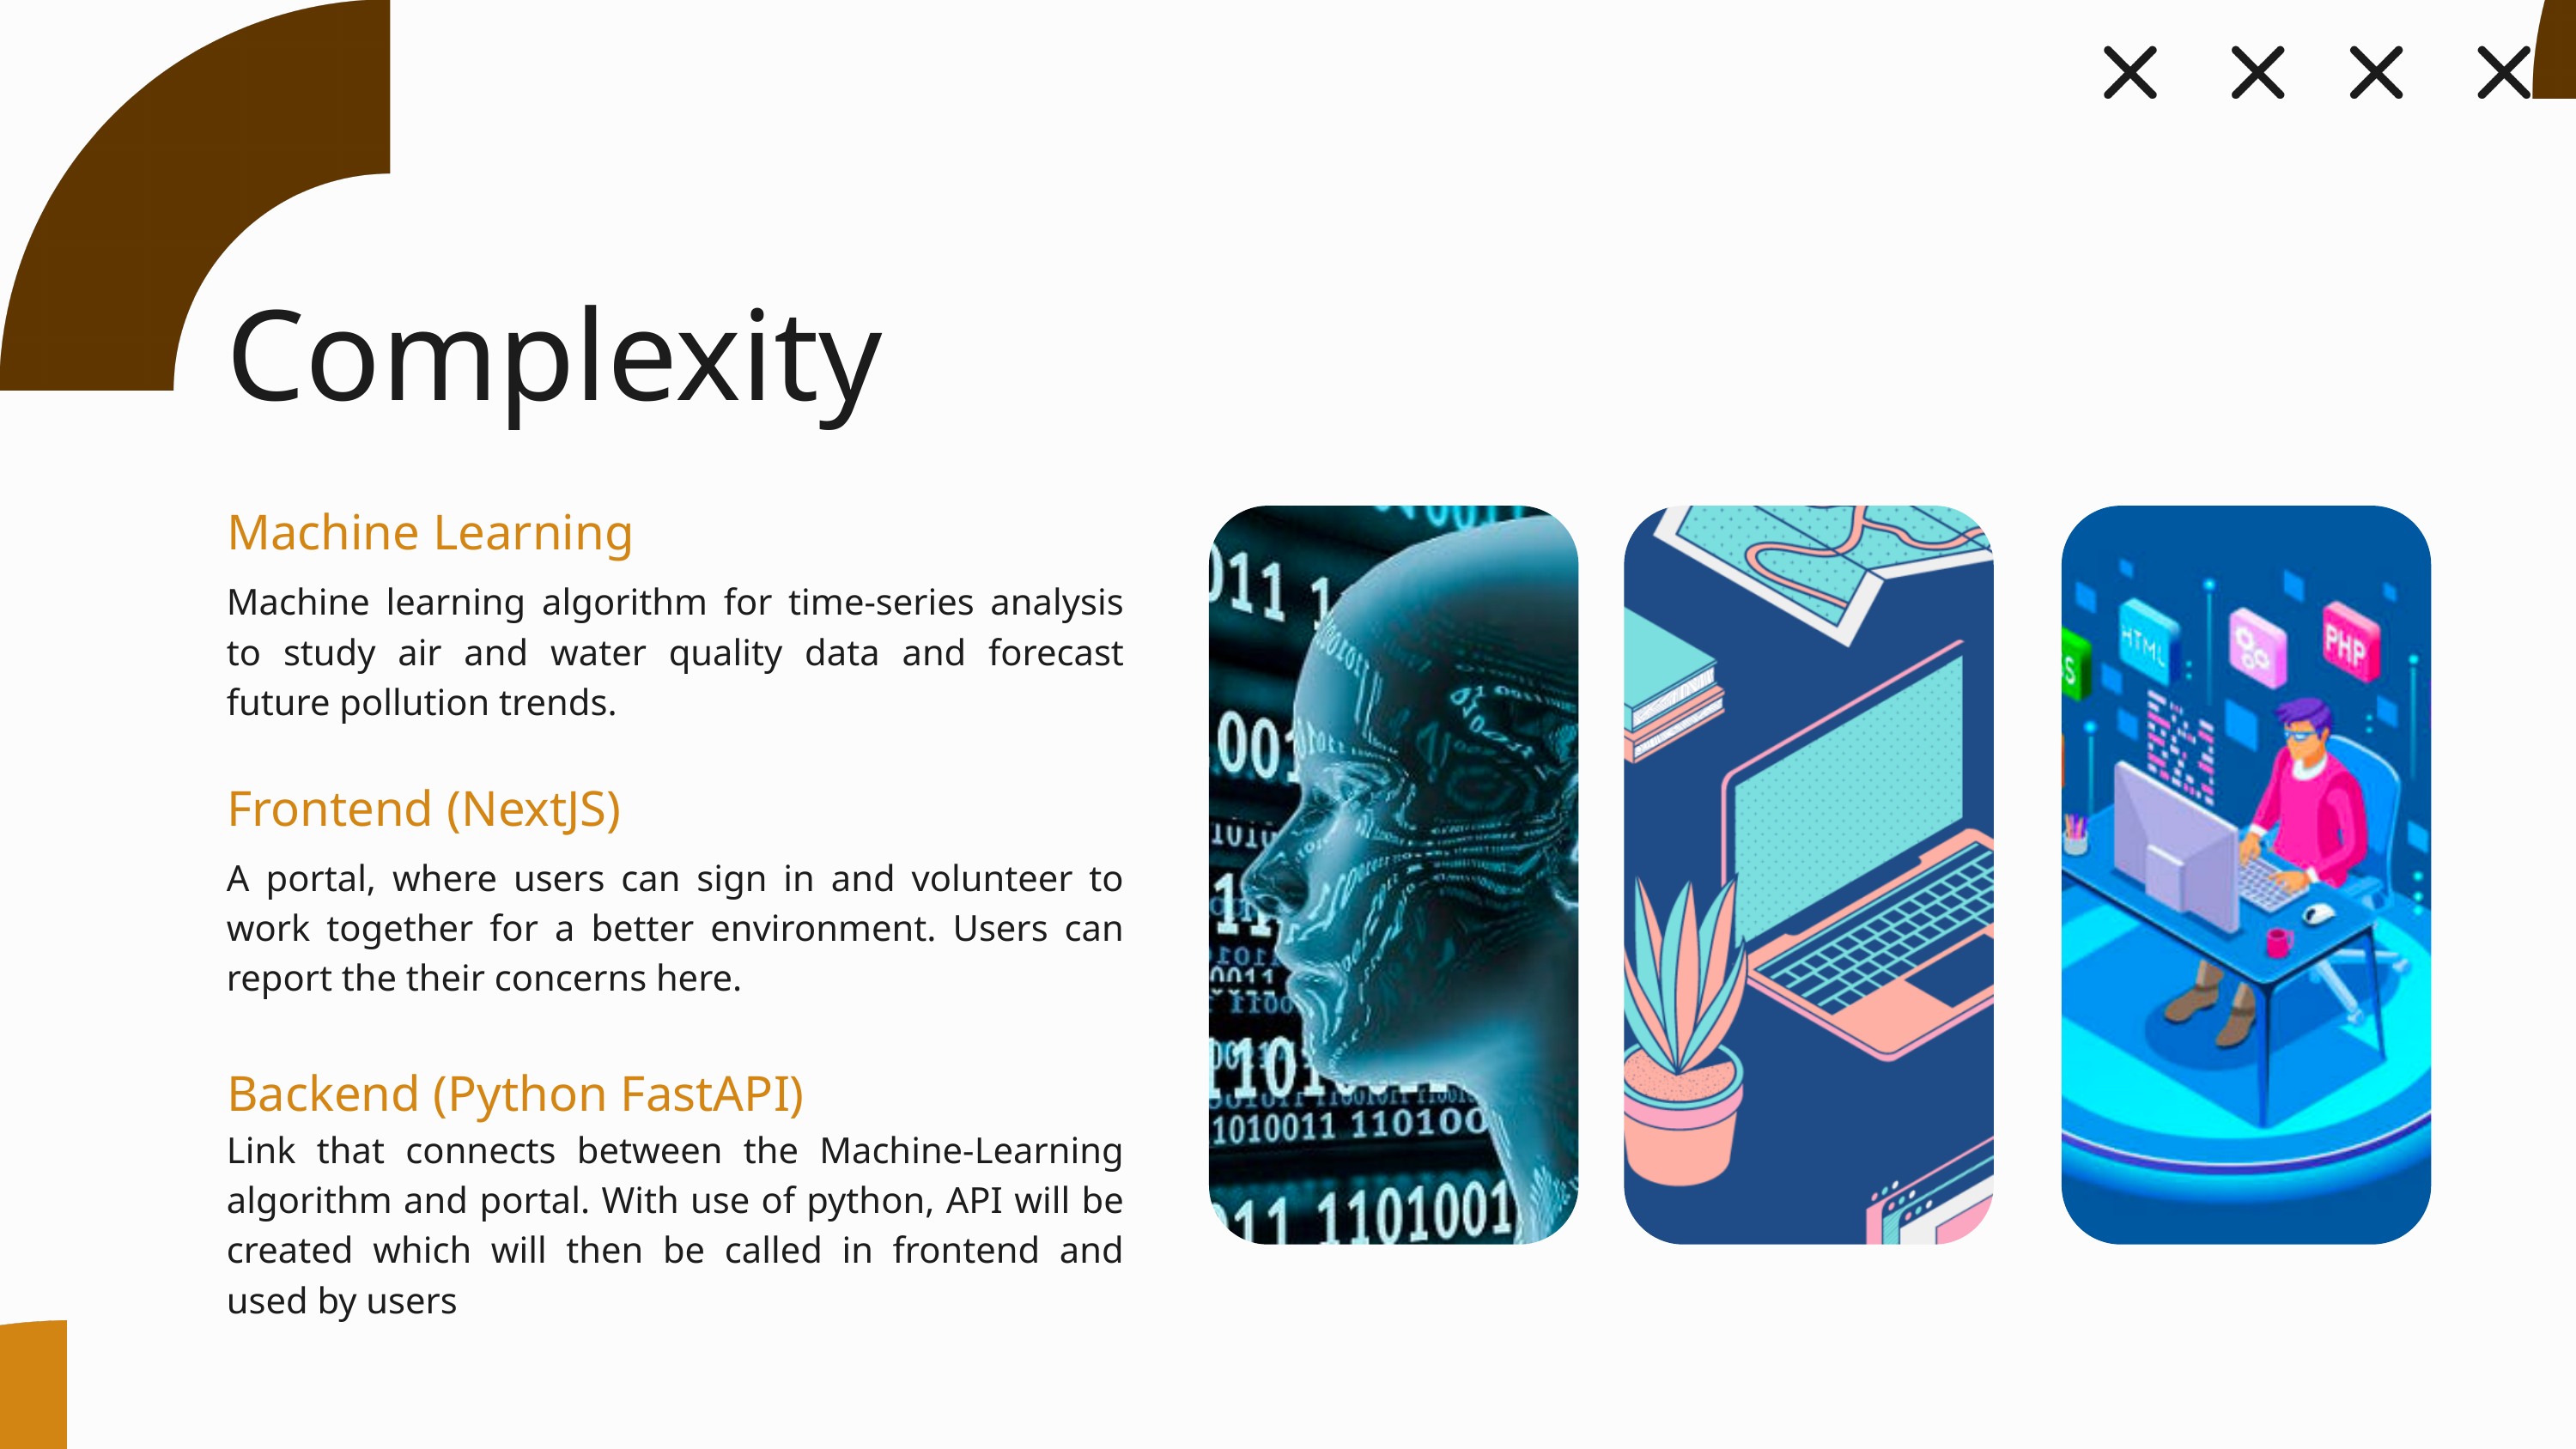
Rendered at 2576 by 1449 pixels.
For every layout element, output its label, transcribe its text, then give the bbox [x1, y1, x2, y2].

text_box Machine Learning [227, 501, 886, 561]
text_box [2061, 505, 2432, 1245]
text_box [0, 1320, 67, 1449]
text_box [1208, 505, 1579, 1245]
text_box [0, 0, 391, 391]
text_box [2532, 0, 2576, 99]
text_box Frontend (NextJS) [227, 777, 886, 836]
text_box Backend (Python FastAPI) [227, 1063, 886, 1121]
text_box Complexity [227, 275, 1209, 426]
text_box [1624, 505, 1994, 1245]
text_box Machine learning algorithm for time-series analysis to study air and water quality data and forecast future pollution trends. [227, 572, 1125, 723]
text_box A portal, where users can sign in and volunteer to work together for a better environment. Users can report the their concerns here. [227, 848, 1125, 999]
text_box Link that connects between the Machine-Learning algorithm and portal. With use of python, API will be created which will then be called in frontend and used by users [227, 1119, 1125, 1321]
text_box [2101, 45, 2532, 99]
